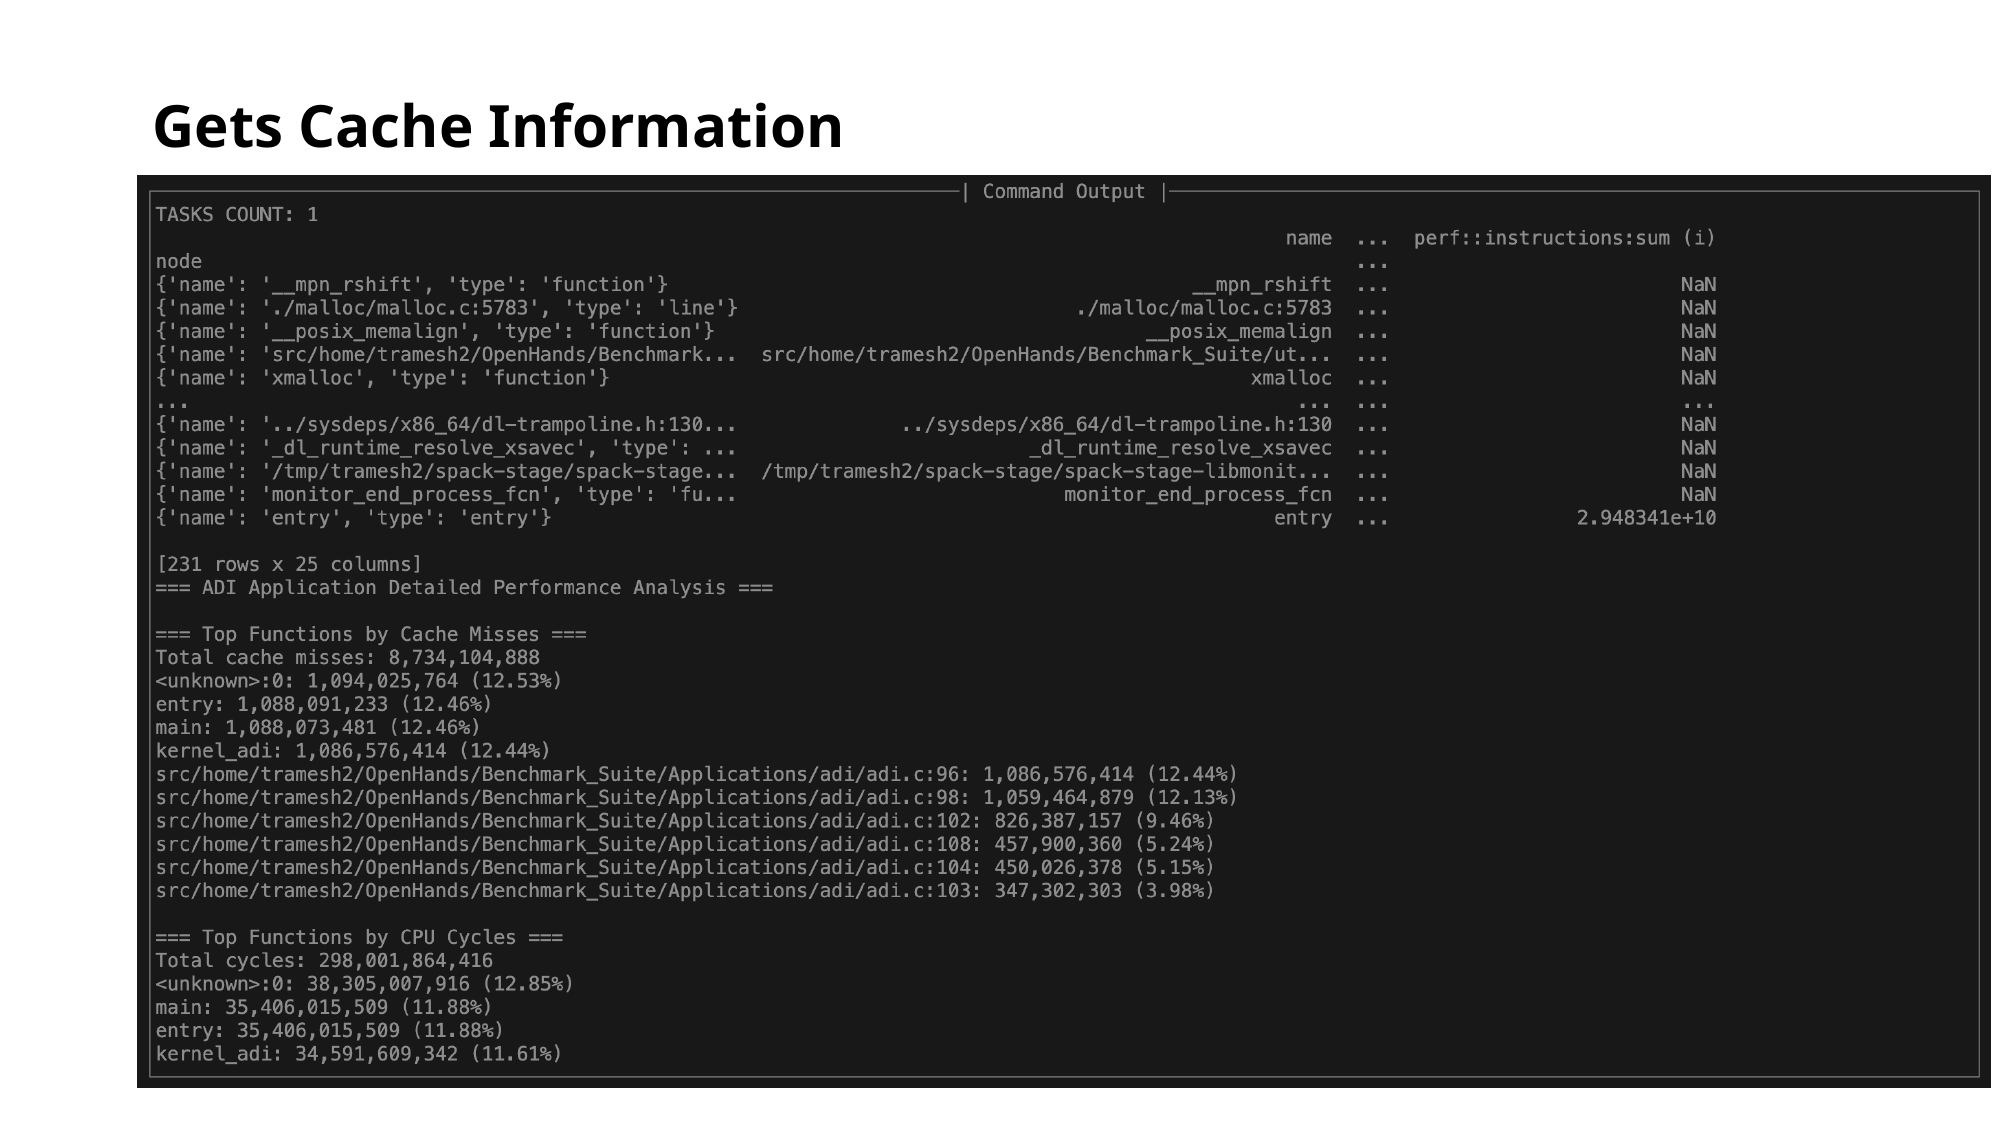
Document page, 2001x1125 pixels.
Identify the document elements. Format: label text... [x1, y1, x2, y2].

picture [136, 174, 1991, 1088]
title Gets Cache Information [137, 20, 1863, 174]
